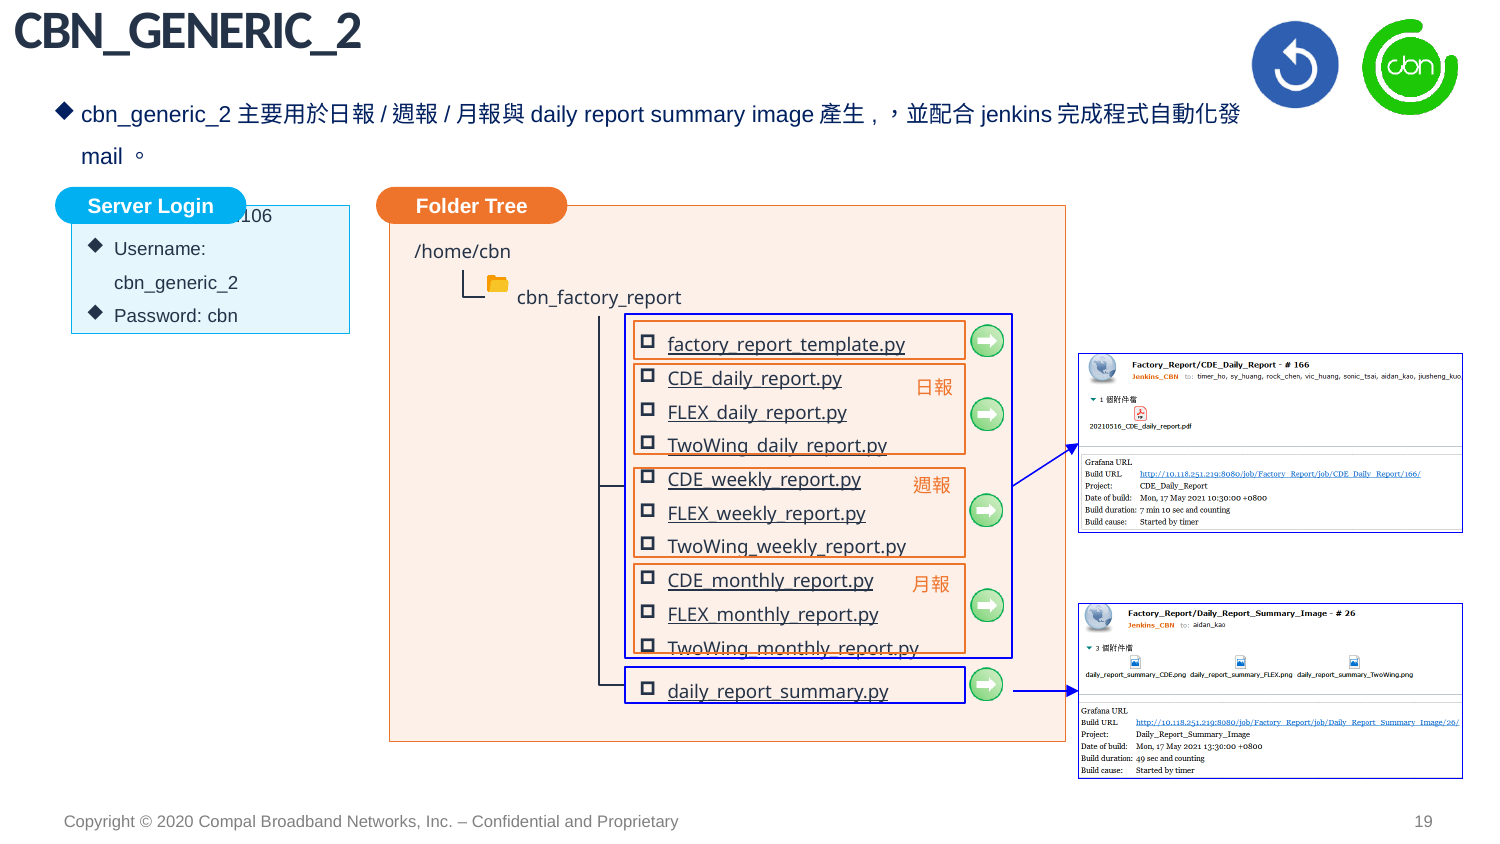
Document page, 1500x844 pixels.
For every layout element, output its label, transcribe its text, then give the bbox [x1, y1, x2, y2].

picture [969, 493, 1004, 528]
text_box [375, 186, 1066, 742]
slide_number 19 [1372, 802, 1448, 839]
text_box cbn_generic_2主要用於日報/週報/月報與daily report summary image產生,，並配合jenkins完成程式自動化發mail。 [38, 78, 1267, 176]
picture [970, 323, 1004, 358]
picture [485, 274, 509, 294]
picture [1362, 19, 1458, 115]
picture [1078, 603, 1463, 779]
picture [969, 667, 1003, 702]
picture [1251, 20, 1339, 111]
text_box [526, 387, 698, 415]
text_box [54, 186, 350, 334]
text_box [459, 272, 488, 296]
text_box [427, 487, 797, 514]
picture [1078, 353, 1463, 534]
text_box cbn_generic_2 [0, 0, 1375, 86]
picture [970, 588, 1004, 622]
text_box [1011, 442, 1080, 487]
picture [969, 397, 1004, 431]
